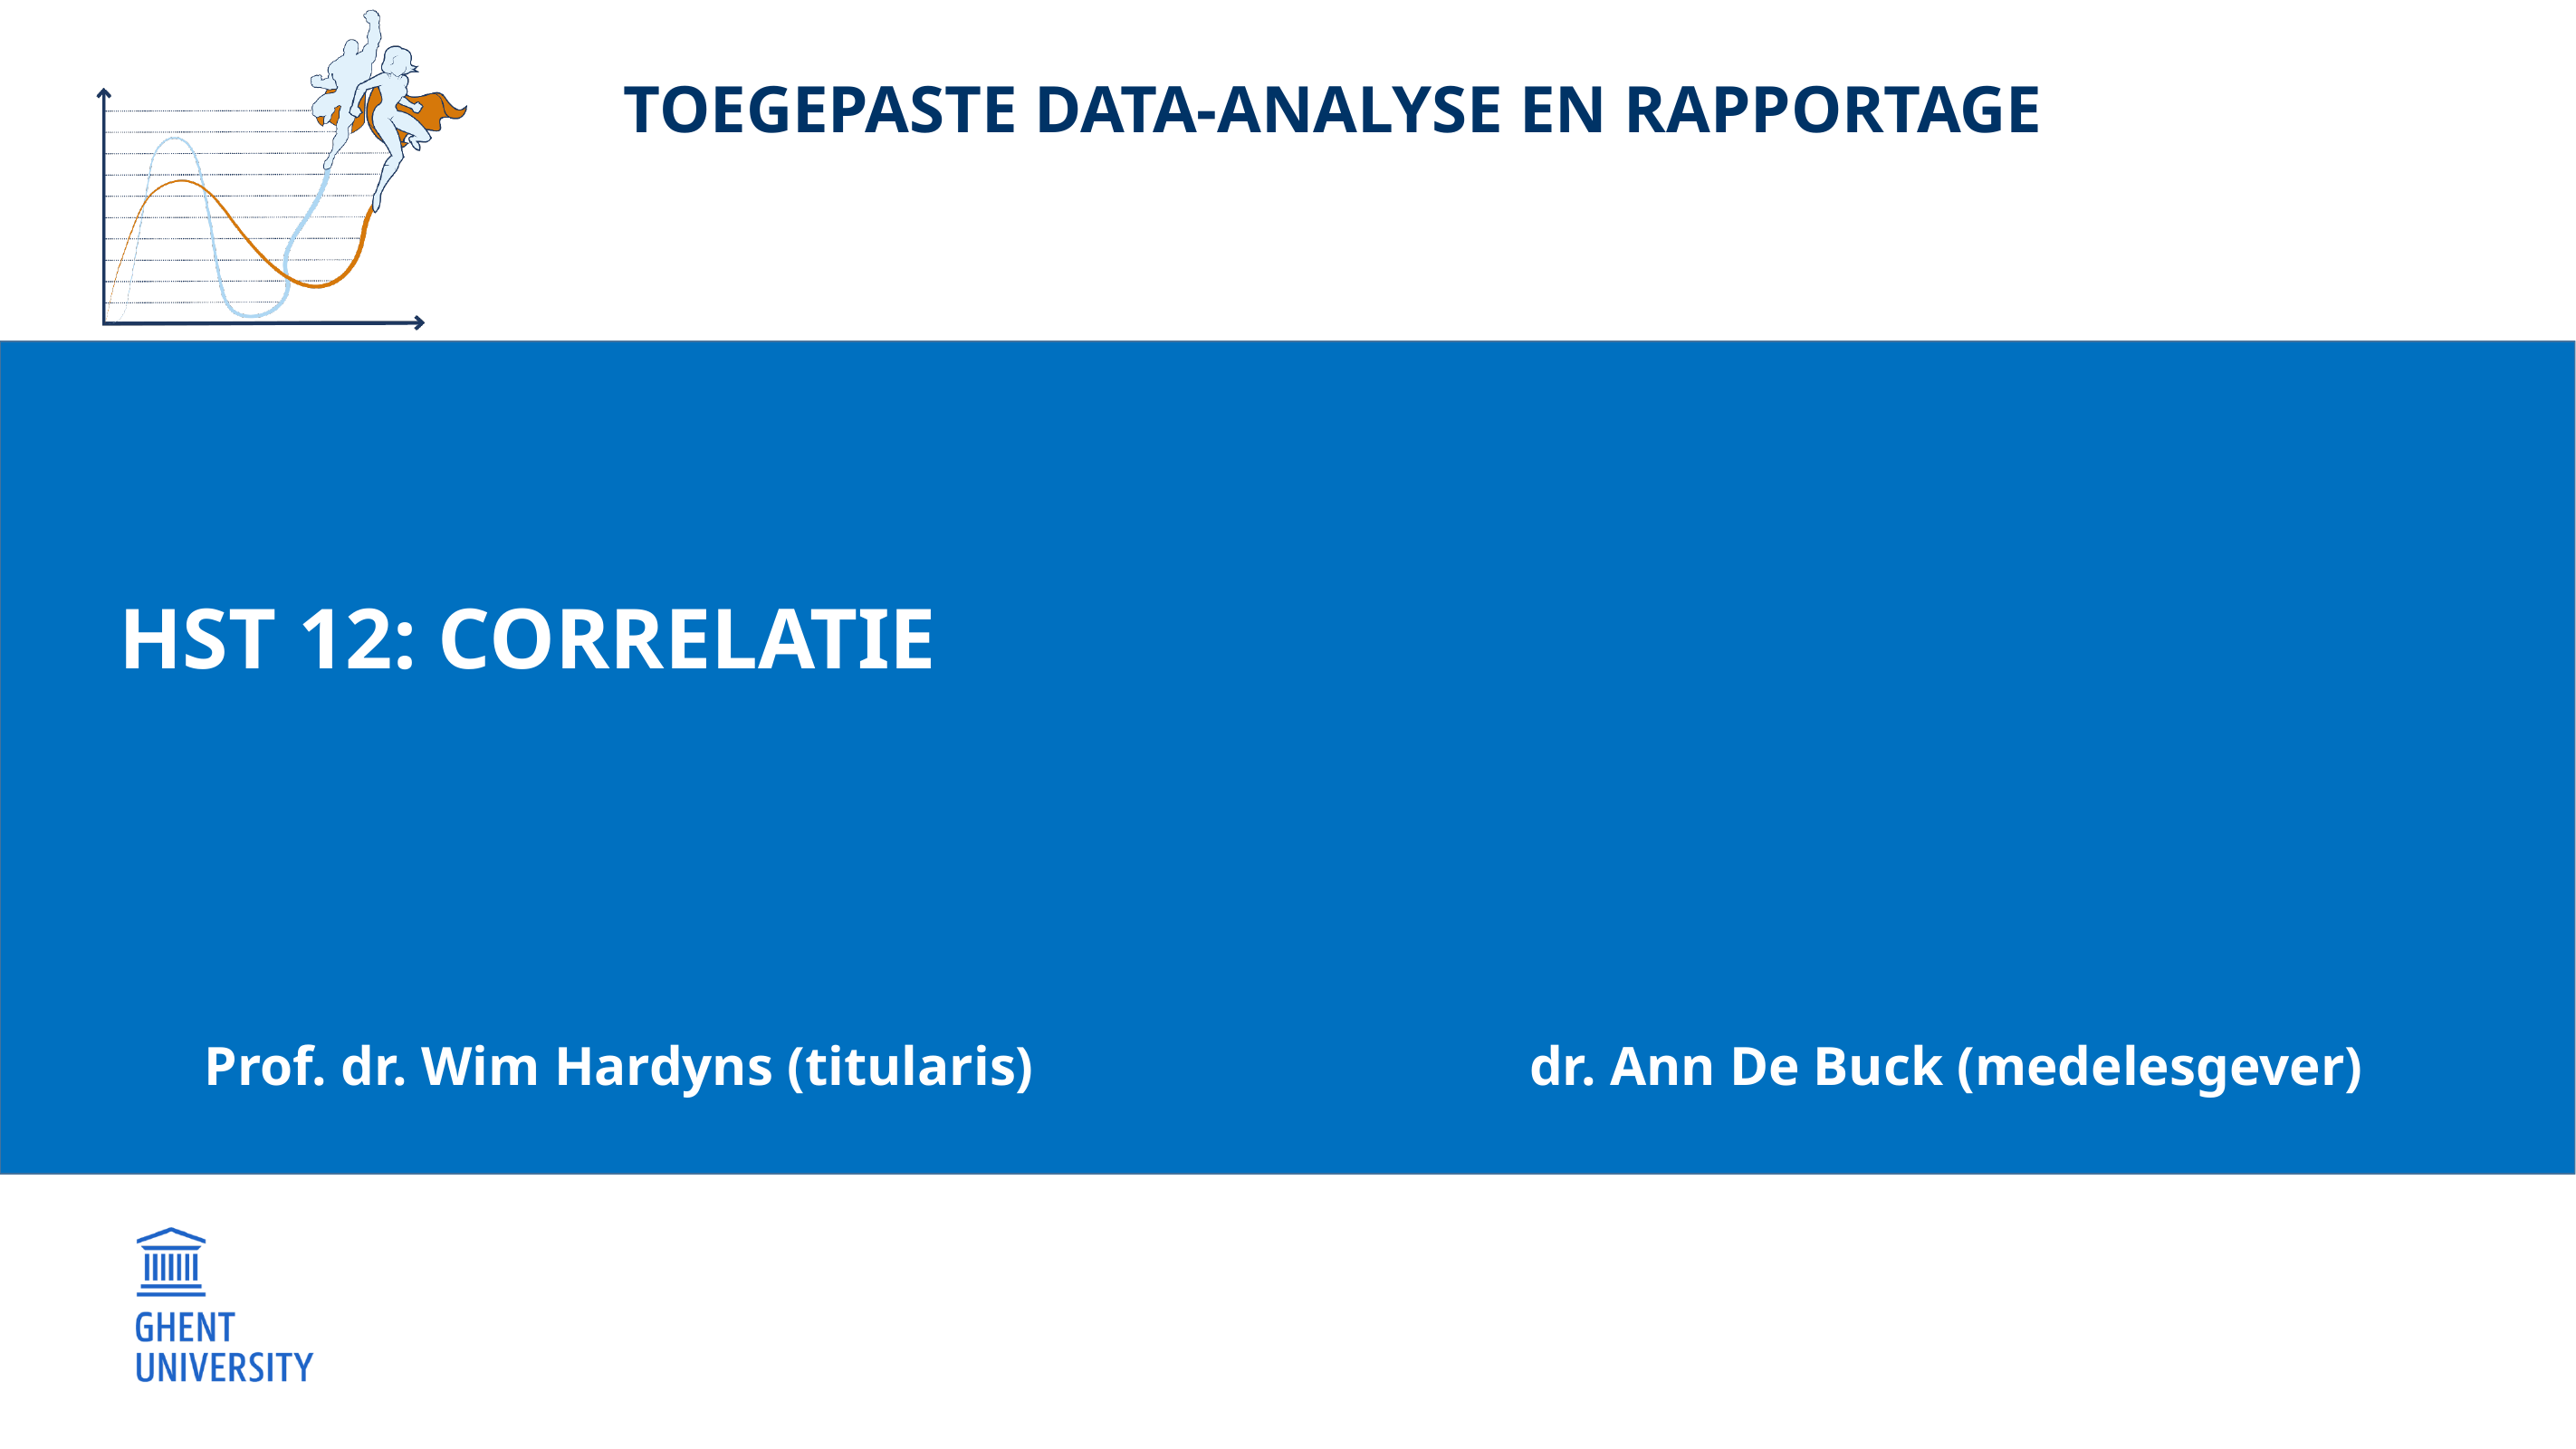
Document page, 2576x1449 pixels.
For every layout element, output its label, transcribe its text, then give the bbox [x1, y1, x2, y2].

subtitle Prof. dr. Wim Hardyns (titularis) dr. Ann De Buck (medelesgever) [190, 1021, 2447, 1108]
picture [68, 1175, 411, 1449]
list Toegepaste data-analyse en rapportage [609, 52, 2518, 152]
title HST 12: correlatie [105, 341, 2486, 693]
picture [15, 0, 508, 510]
